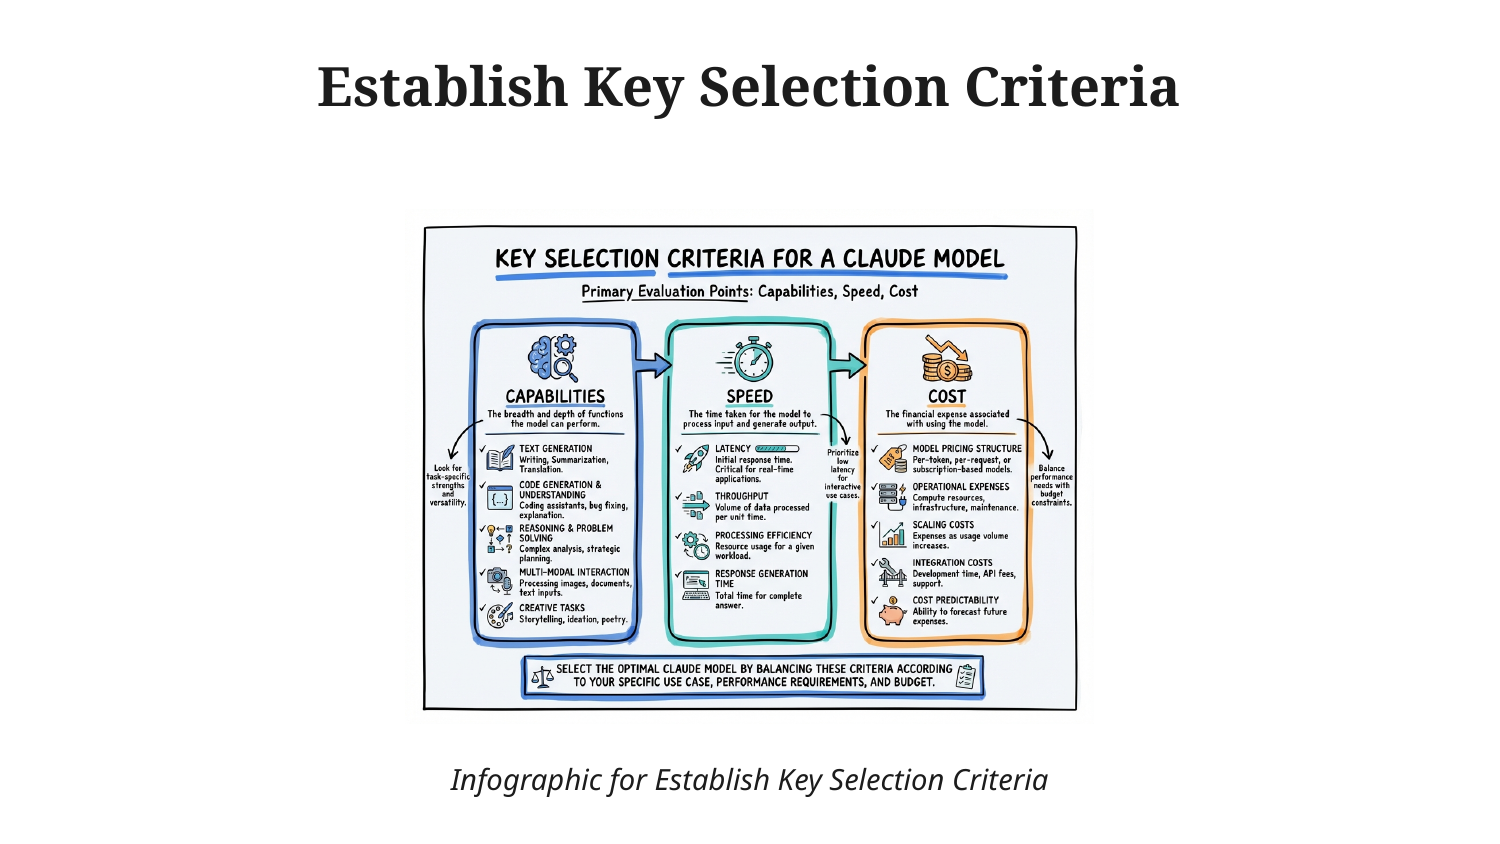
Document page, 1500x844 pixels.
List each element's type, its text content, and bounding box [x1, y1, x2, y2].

text_box Establish Key Selection Criteria [303, 44, 1197, 125]
text_box Infographic for Establish Key Selection Criteria [435, 753, 1064, 804]
picture [405, 209, 1095, 724]
